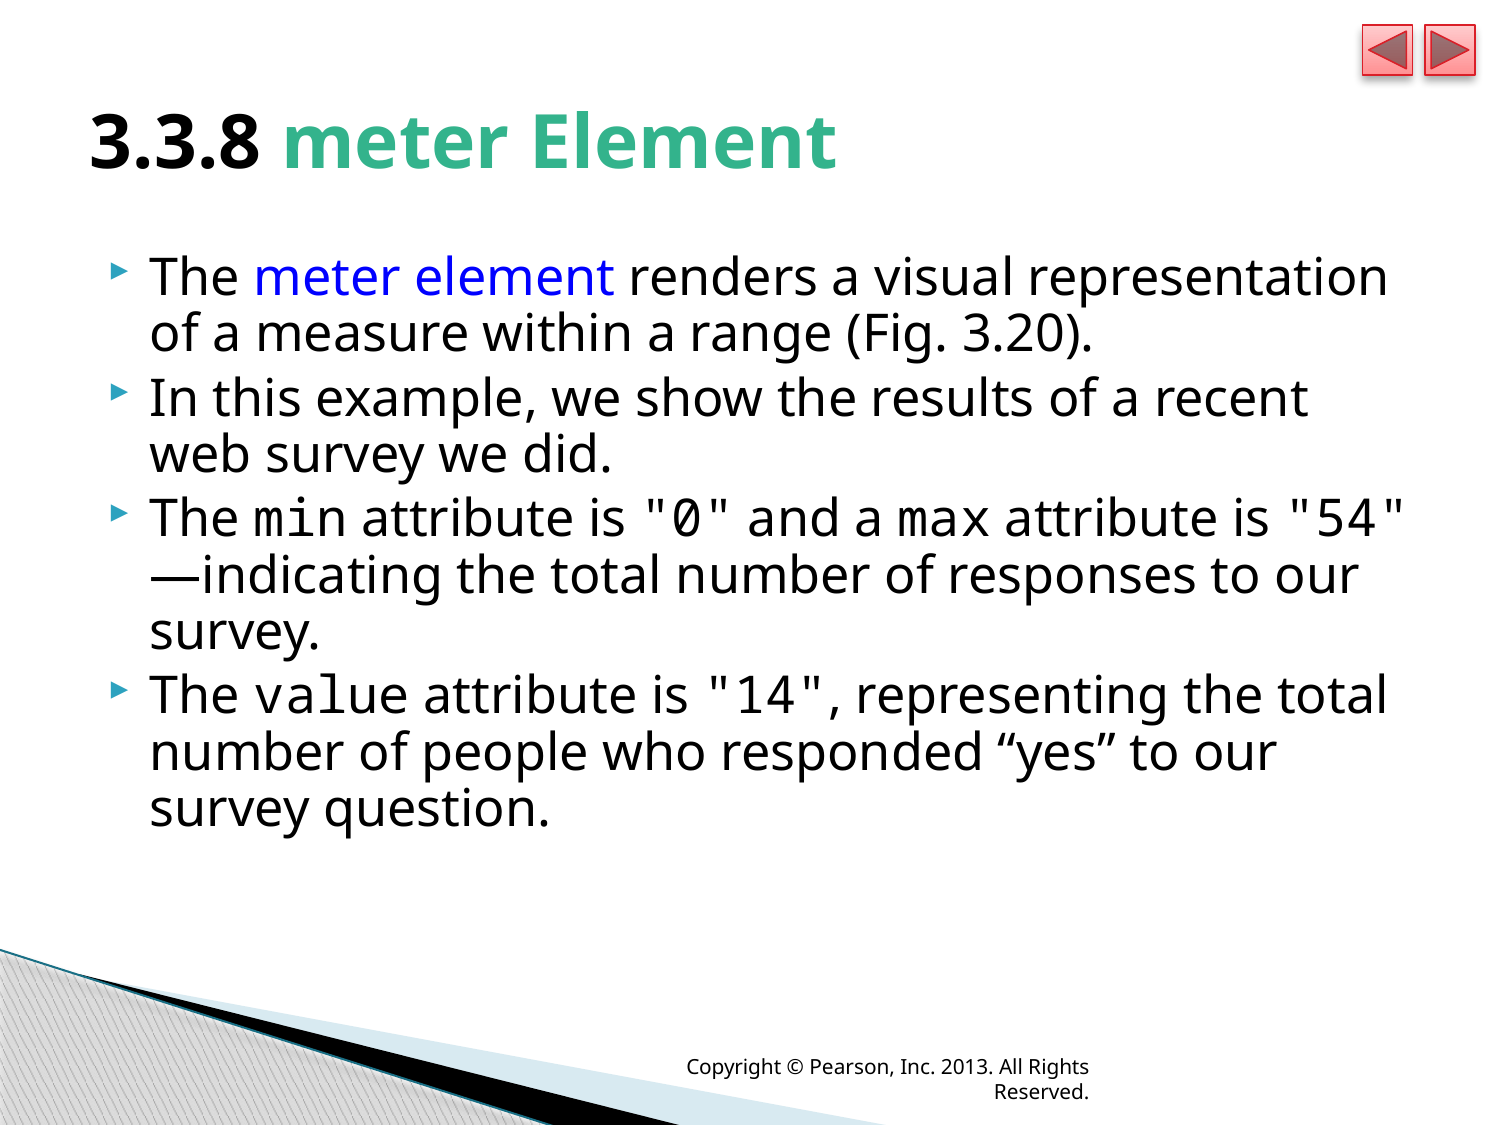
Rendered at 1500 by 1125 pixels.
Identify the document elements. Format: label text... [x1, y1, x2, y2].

title 3.3.8 meter Element [75, 45, 1425, 233]
list The meter element renders a visual representation of a measure within a range (Fig. 3.20). In this example, we show the results of a recent web survey we did. The min attribute is "0" and a max attribute is "54" —indicating the total number of responses to our survey. The value attribute is "14", representing the total number of people who responded “yes” to our survey question. [75, 242, 1425, 986]
footer Copyright © Pearson, Inc. 2013. All Rights Reserved. [650, 1051, 1105, 1112]
